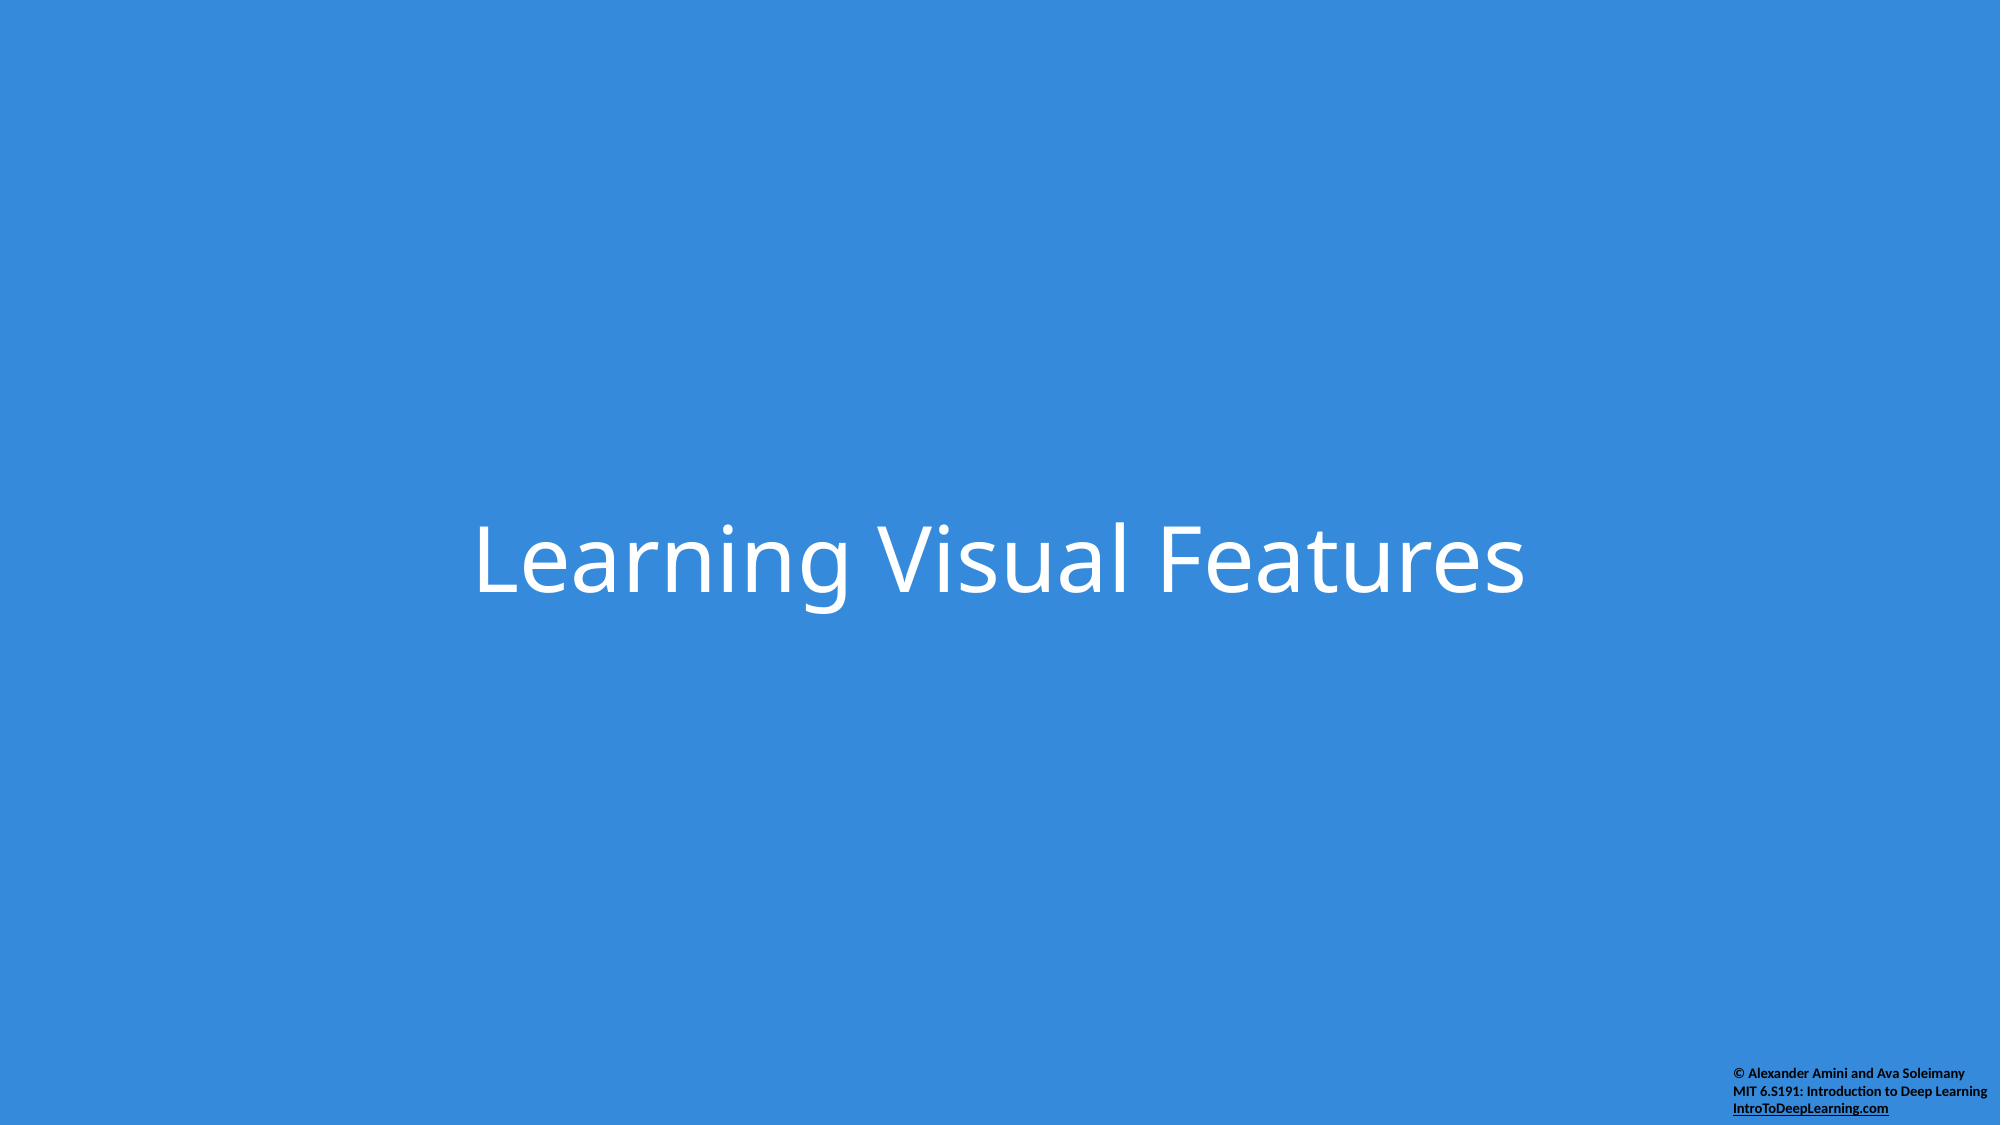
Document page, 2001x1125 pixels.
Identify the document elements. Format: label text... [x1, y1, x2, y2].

title Learning Visual Features [137, 453, 1863, 672]
